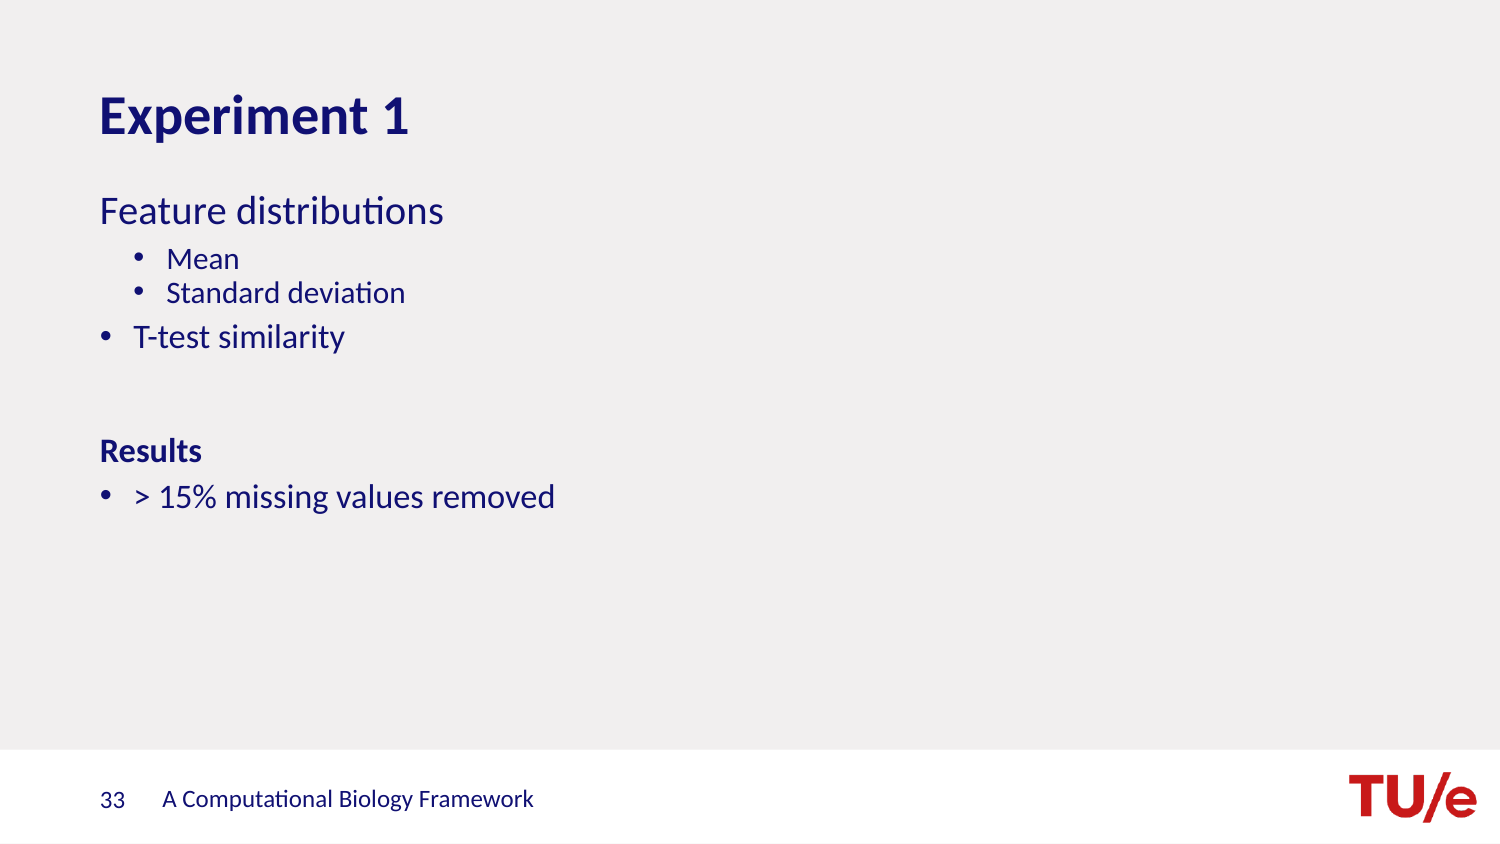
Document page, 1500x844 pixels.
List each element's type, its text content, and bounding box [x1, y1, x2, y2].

list Feature distributions Mean Standard deviation T-test similarity Results > 15% missing values removed [100, 194, 1400, 750]
title Experiment 1 [99, 89, 1400, 154]
footer A Computational Biology Framework [162, 782, 1267, 841]
slide_number 33 [100, 783, 199, 841]
picture [1336, 759, 1489, 835]
